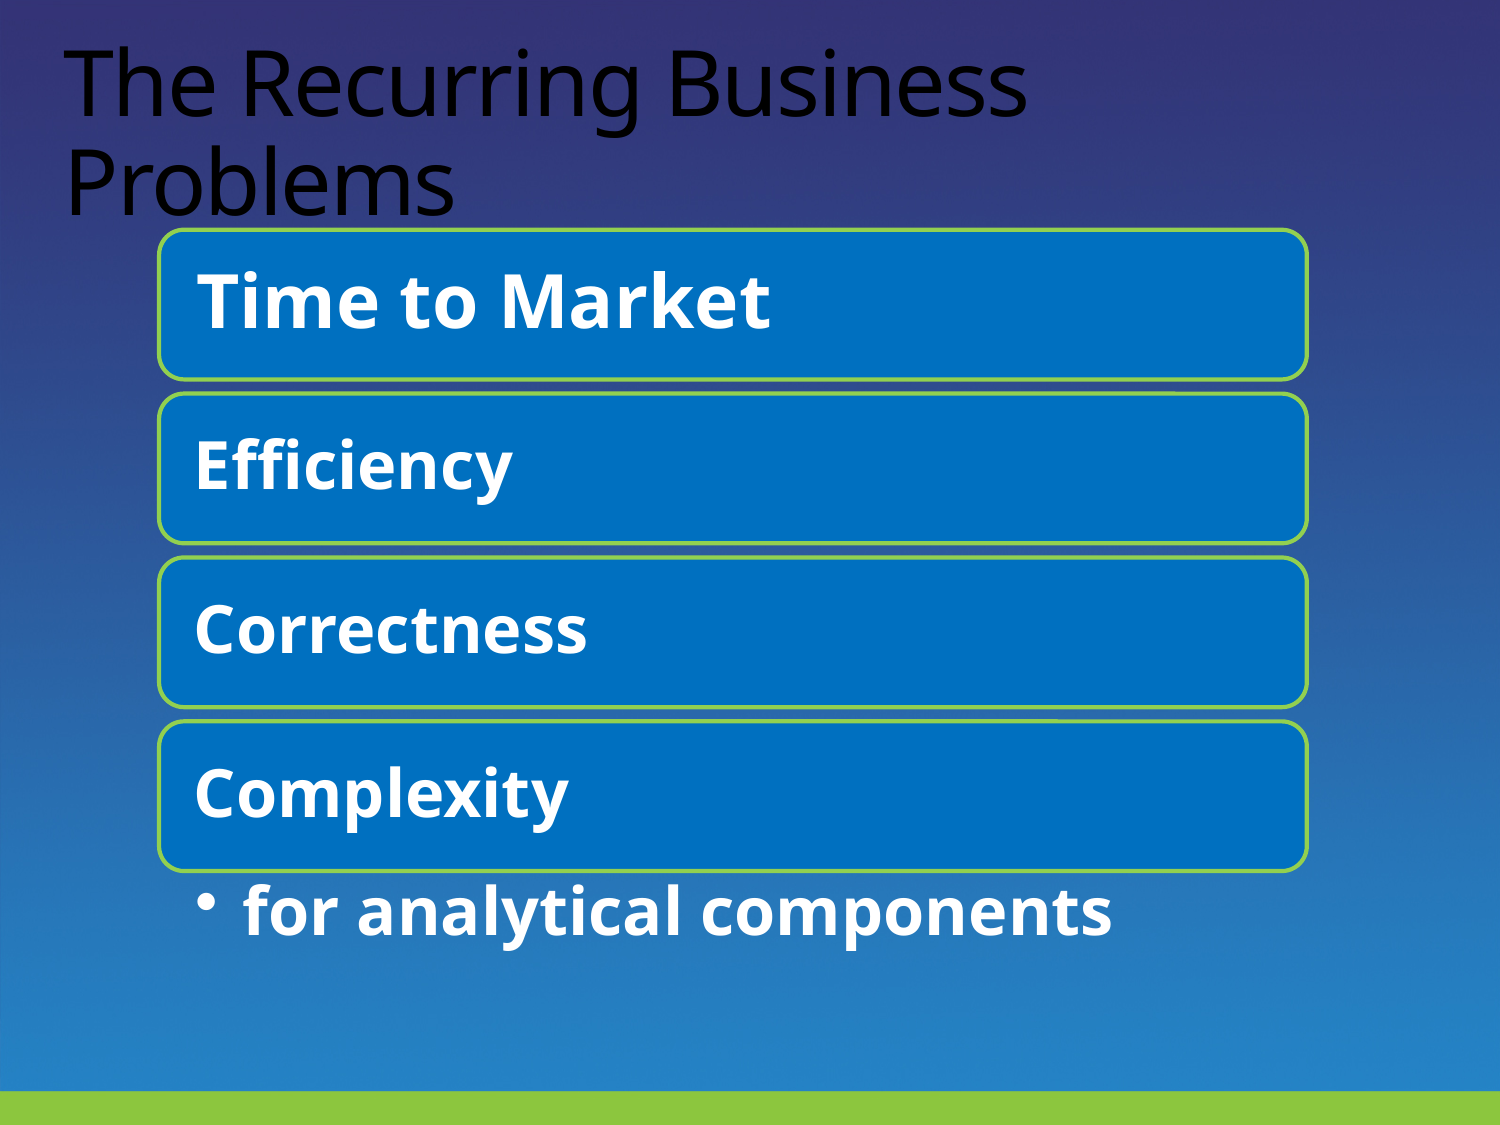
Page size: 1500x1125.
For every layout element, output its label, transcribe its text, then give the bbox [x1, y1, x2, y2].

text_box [158, 228, 1308, 967]
picture [0, 0, 1500, 1125]
title The Recurring Business Problems [63, 37, 1436, 138]
